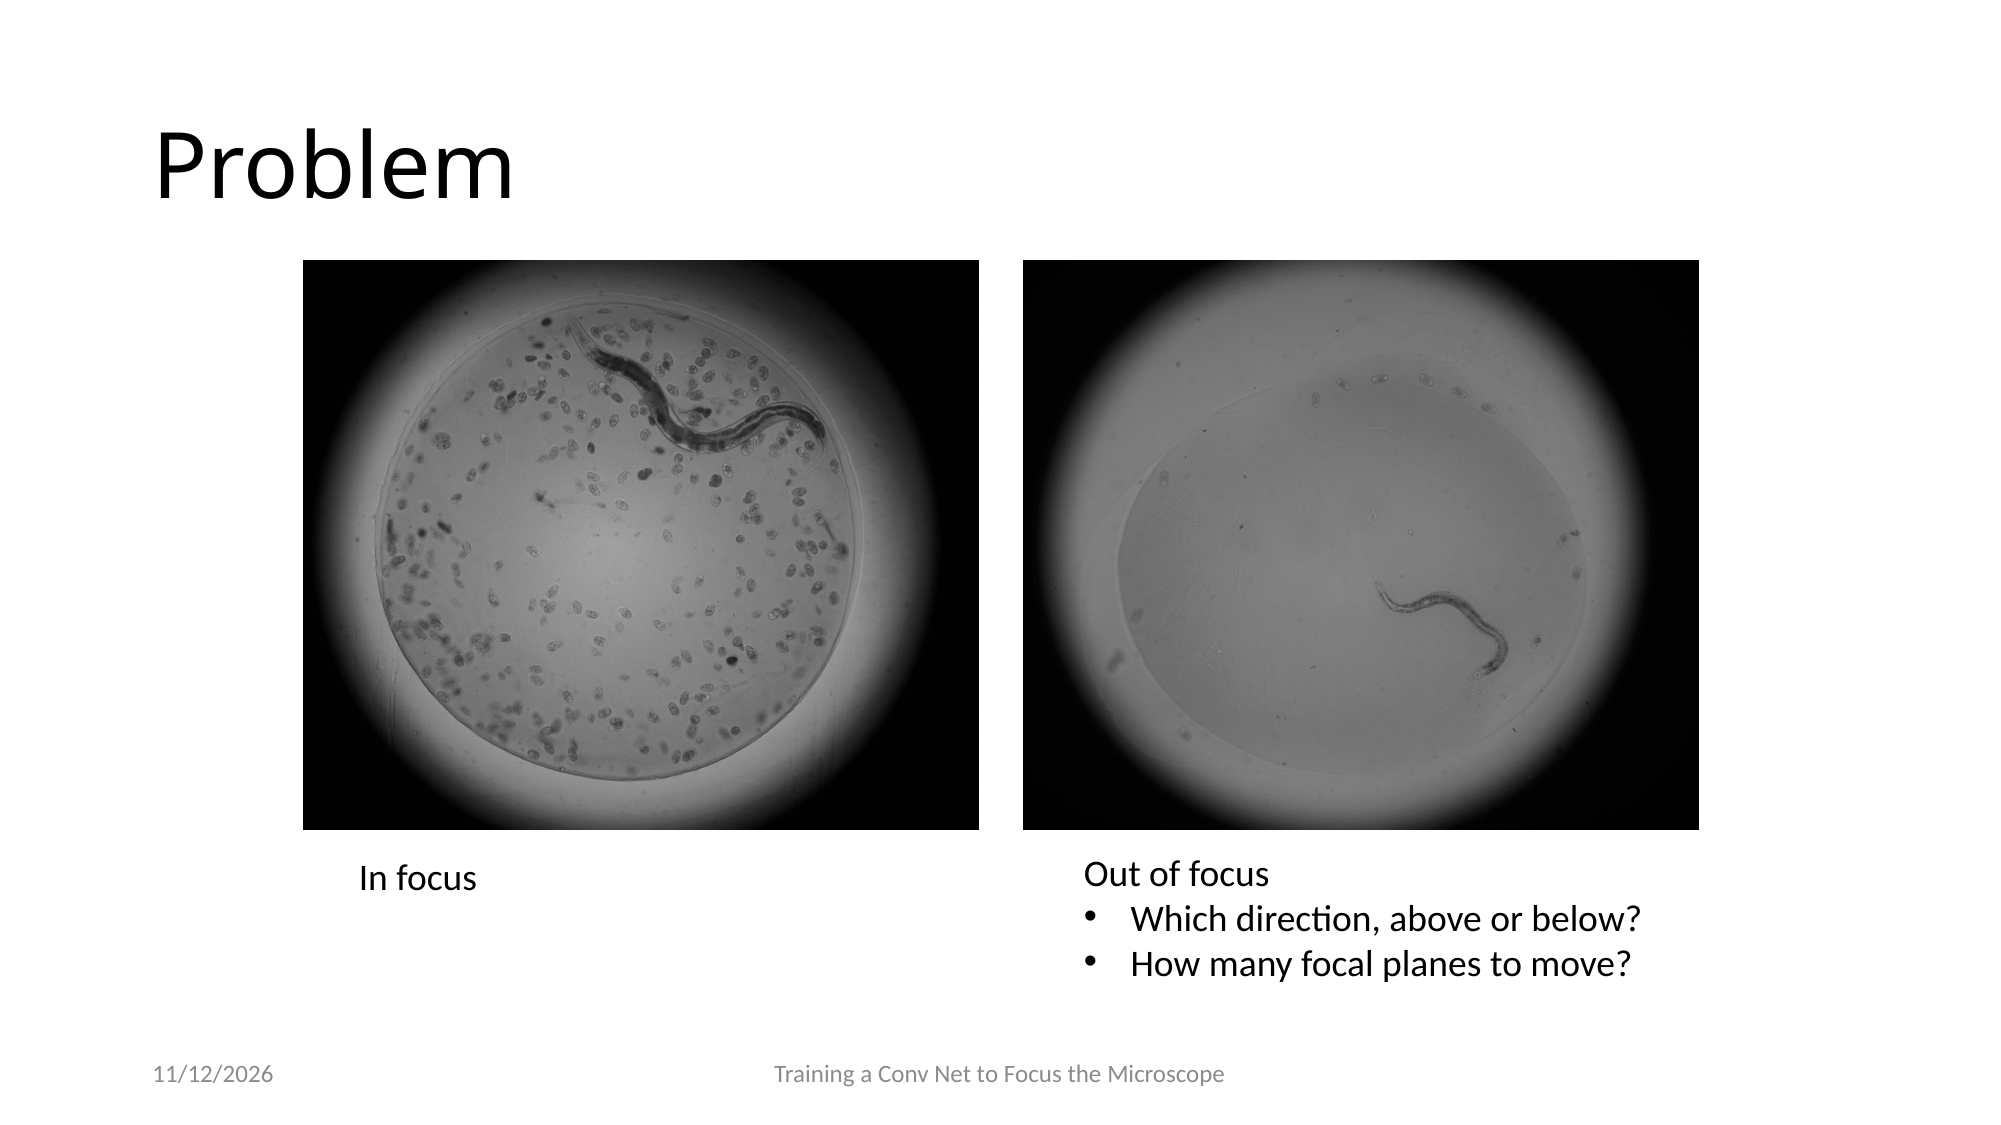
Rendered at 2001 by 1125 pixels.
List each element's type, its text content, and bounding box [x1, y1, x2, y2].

title Problem [137, 59, 1863, 278]
text_box In focus [343, 845, 529, 906]
footer Training a Conv Net to Focus the Microscope [662, 1042, 1338, 1103]
picture [303, 260, 979, 830]
picture [1022, 260, 1699, 830]
text_box Out of focus Which direction, above or below? How many focal planes to move? [1069, 841, 1697, 991]
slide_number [137, 1042, 588, 1103]
